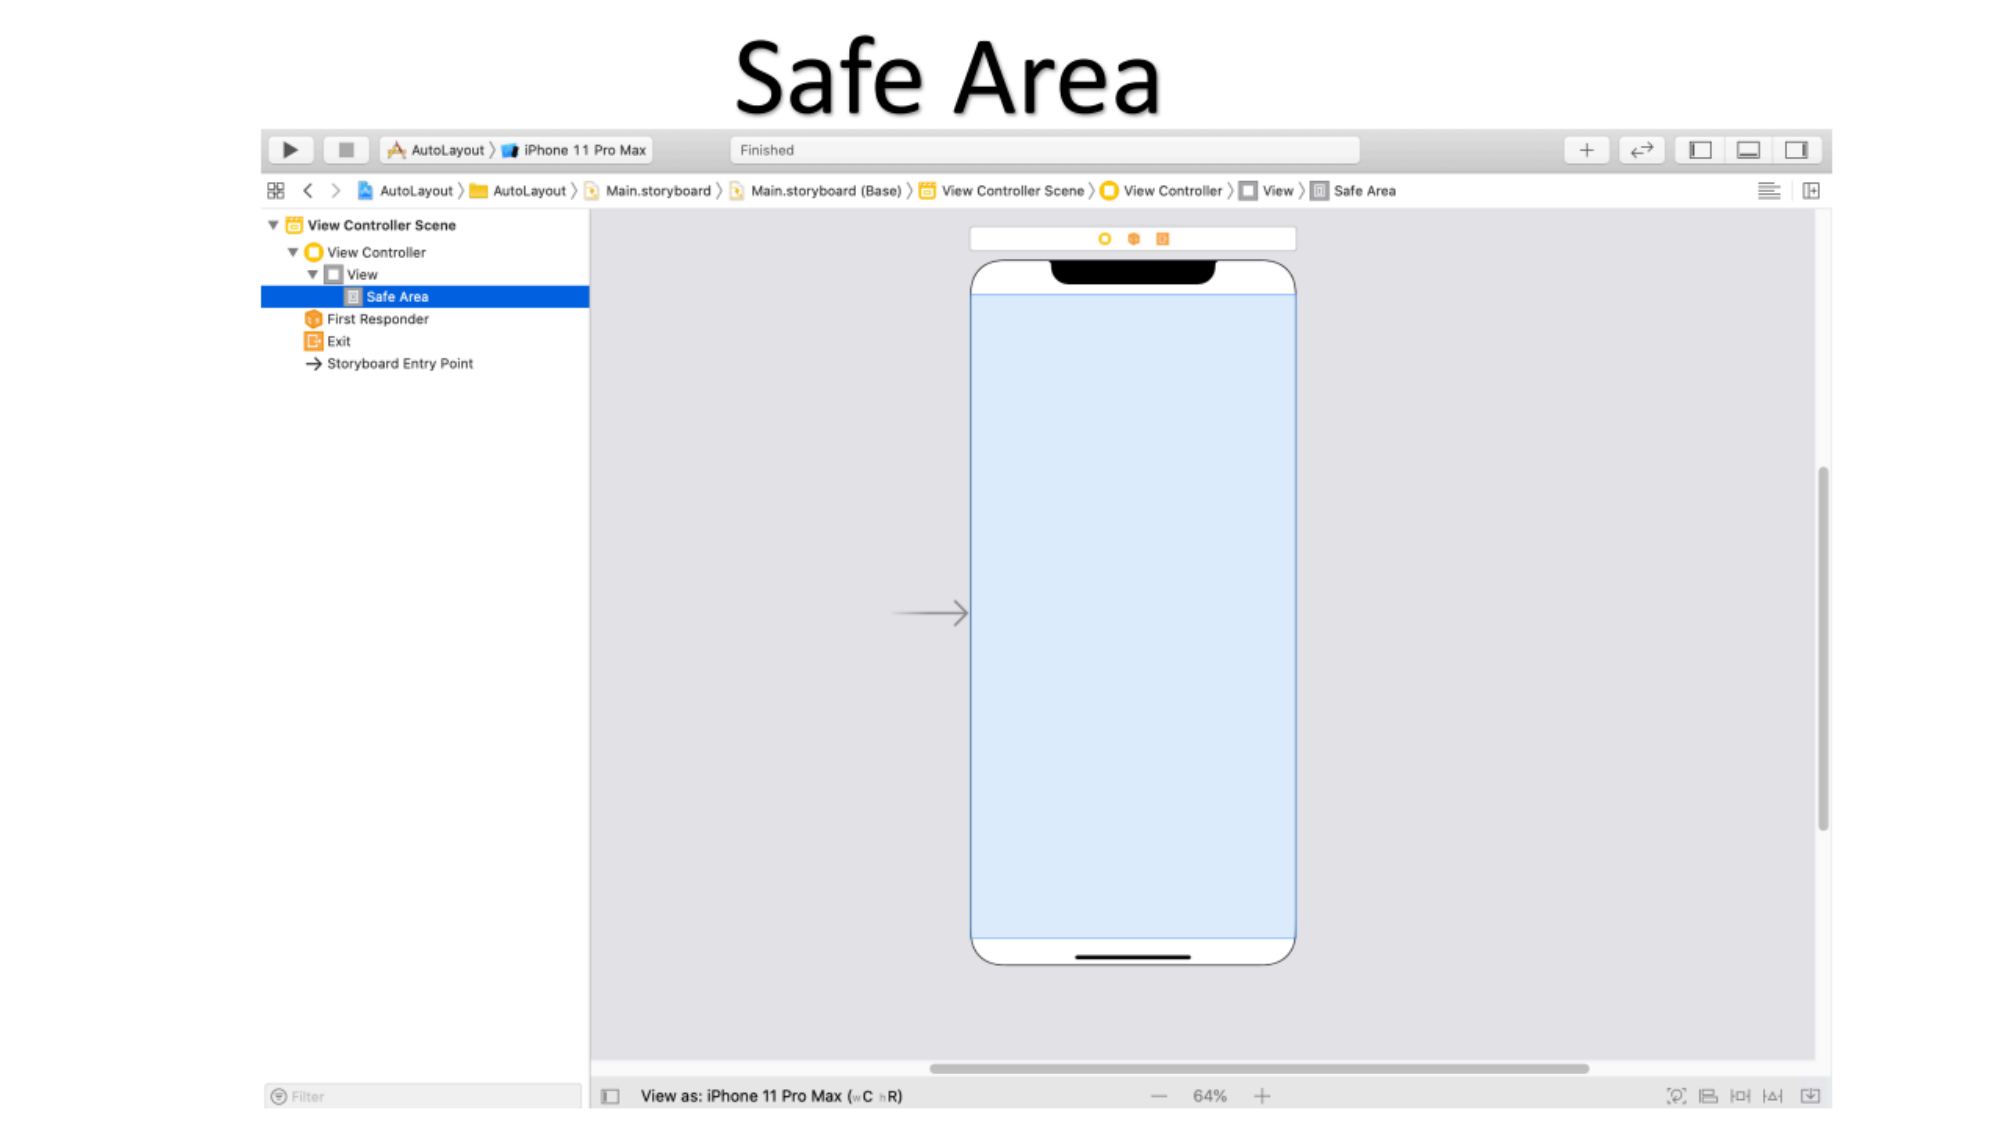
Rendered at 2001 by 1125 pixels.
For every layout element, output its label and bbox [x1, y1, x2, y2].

list [0, 0, 2000, 1125]
